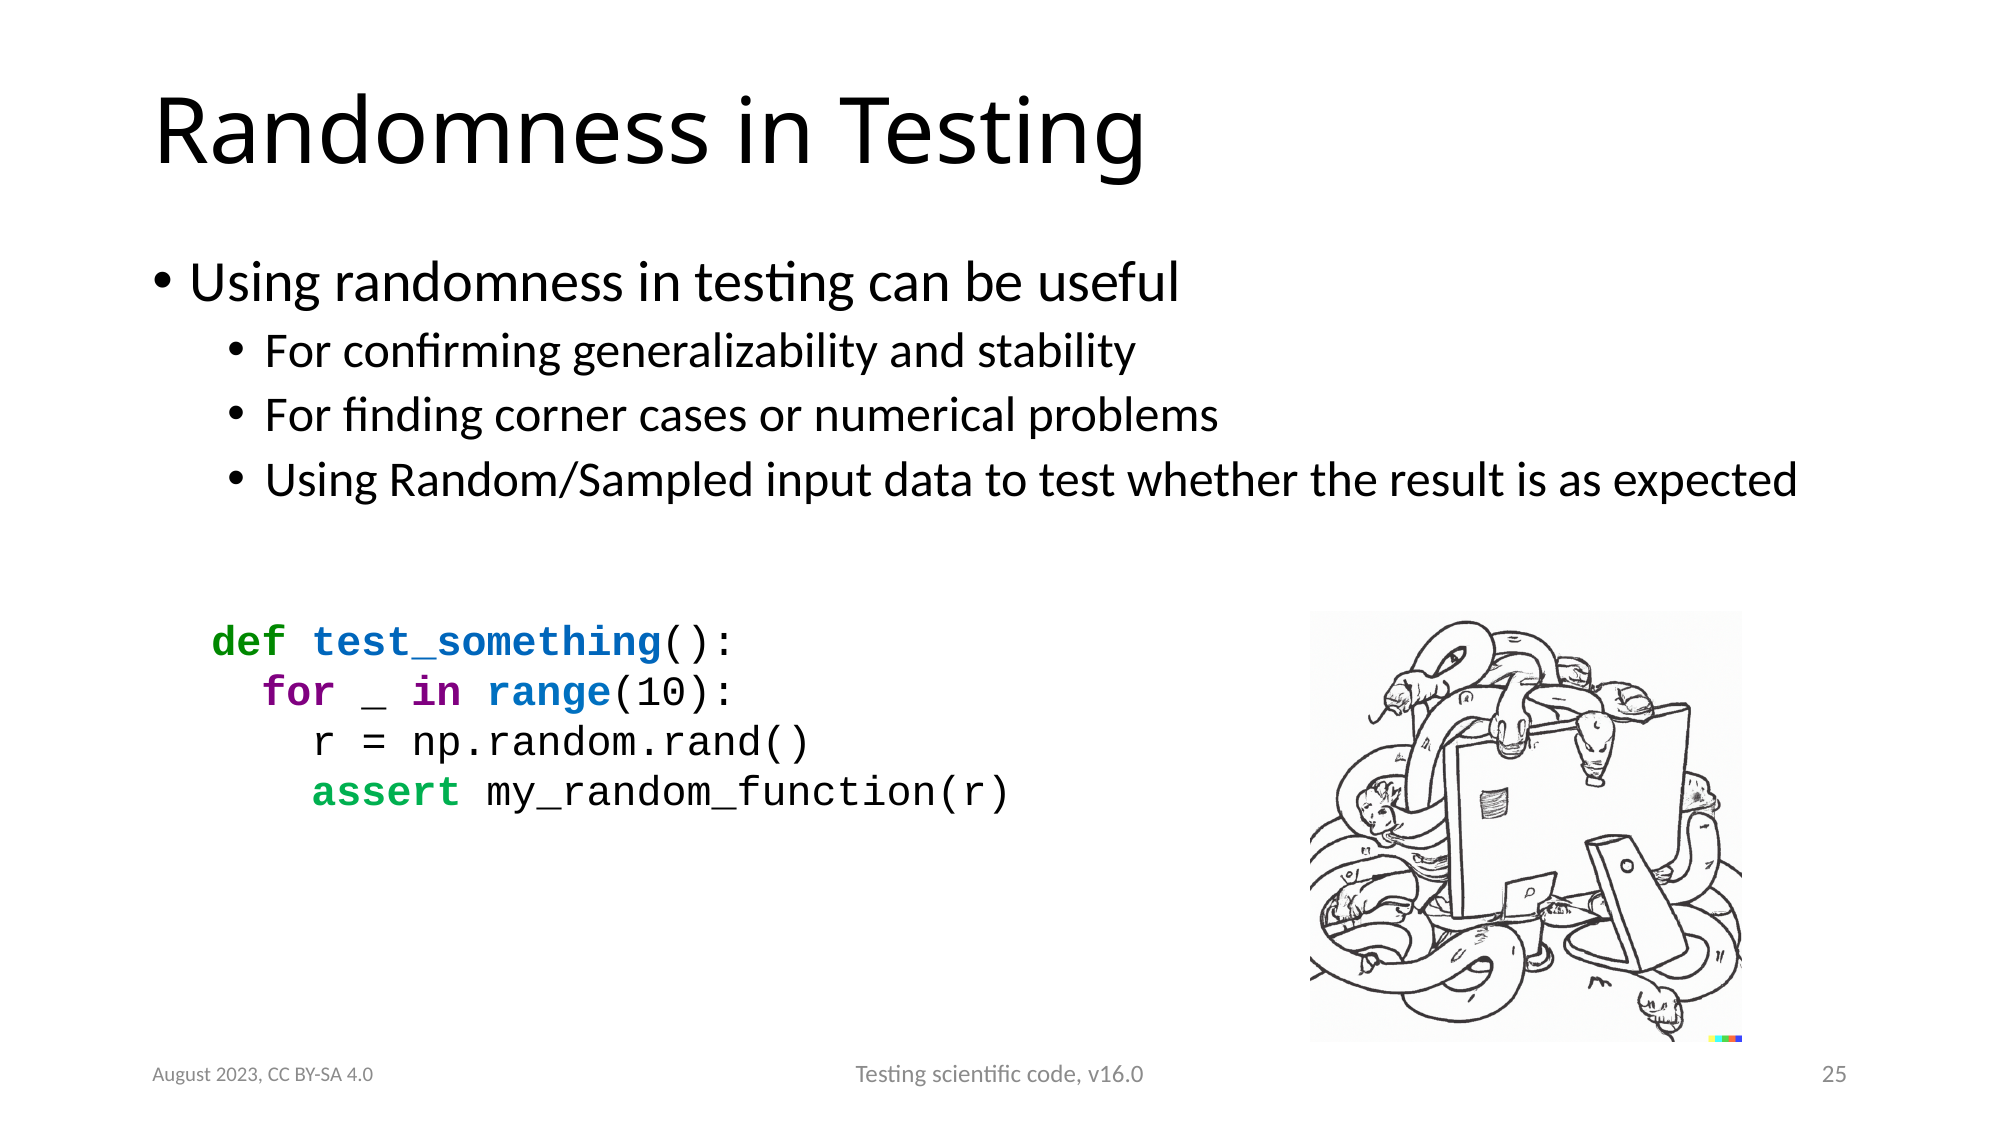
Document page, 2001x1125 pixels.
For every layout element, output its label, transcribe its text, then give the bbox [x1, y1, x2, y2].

text_box def test_something(): for _ in range(10): r = np.random.rand() assert my_random_function(r) [196, 606, 1061, 822]
slide_number 25 [1412, 1042, 1863, 1103]
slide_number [137, 1042, 588, 1103]
title Randomness in Testing [137, 59, 1863, 209]
picture [1310, 611, 1742, 1042]
list Using randomness in testing can be useful For confirming generalizability and stability For finding corner cases or numerical problems Using Random/Sampled input data to test whether the result is as expected [137, 243, 1863, 1014]
footer Testing scientific code, v16.0 [662, 1042, 1338, 1103]
